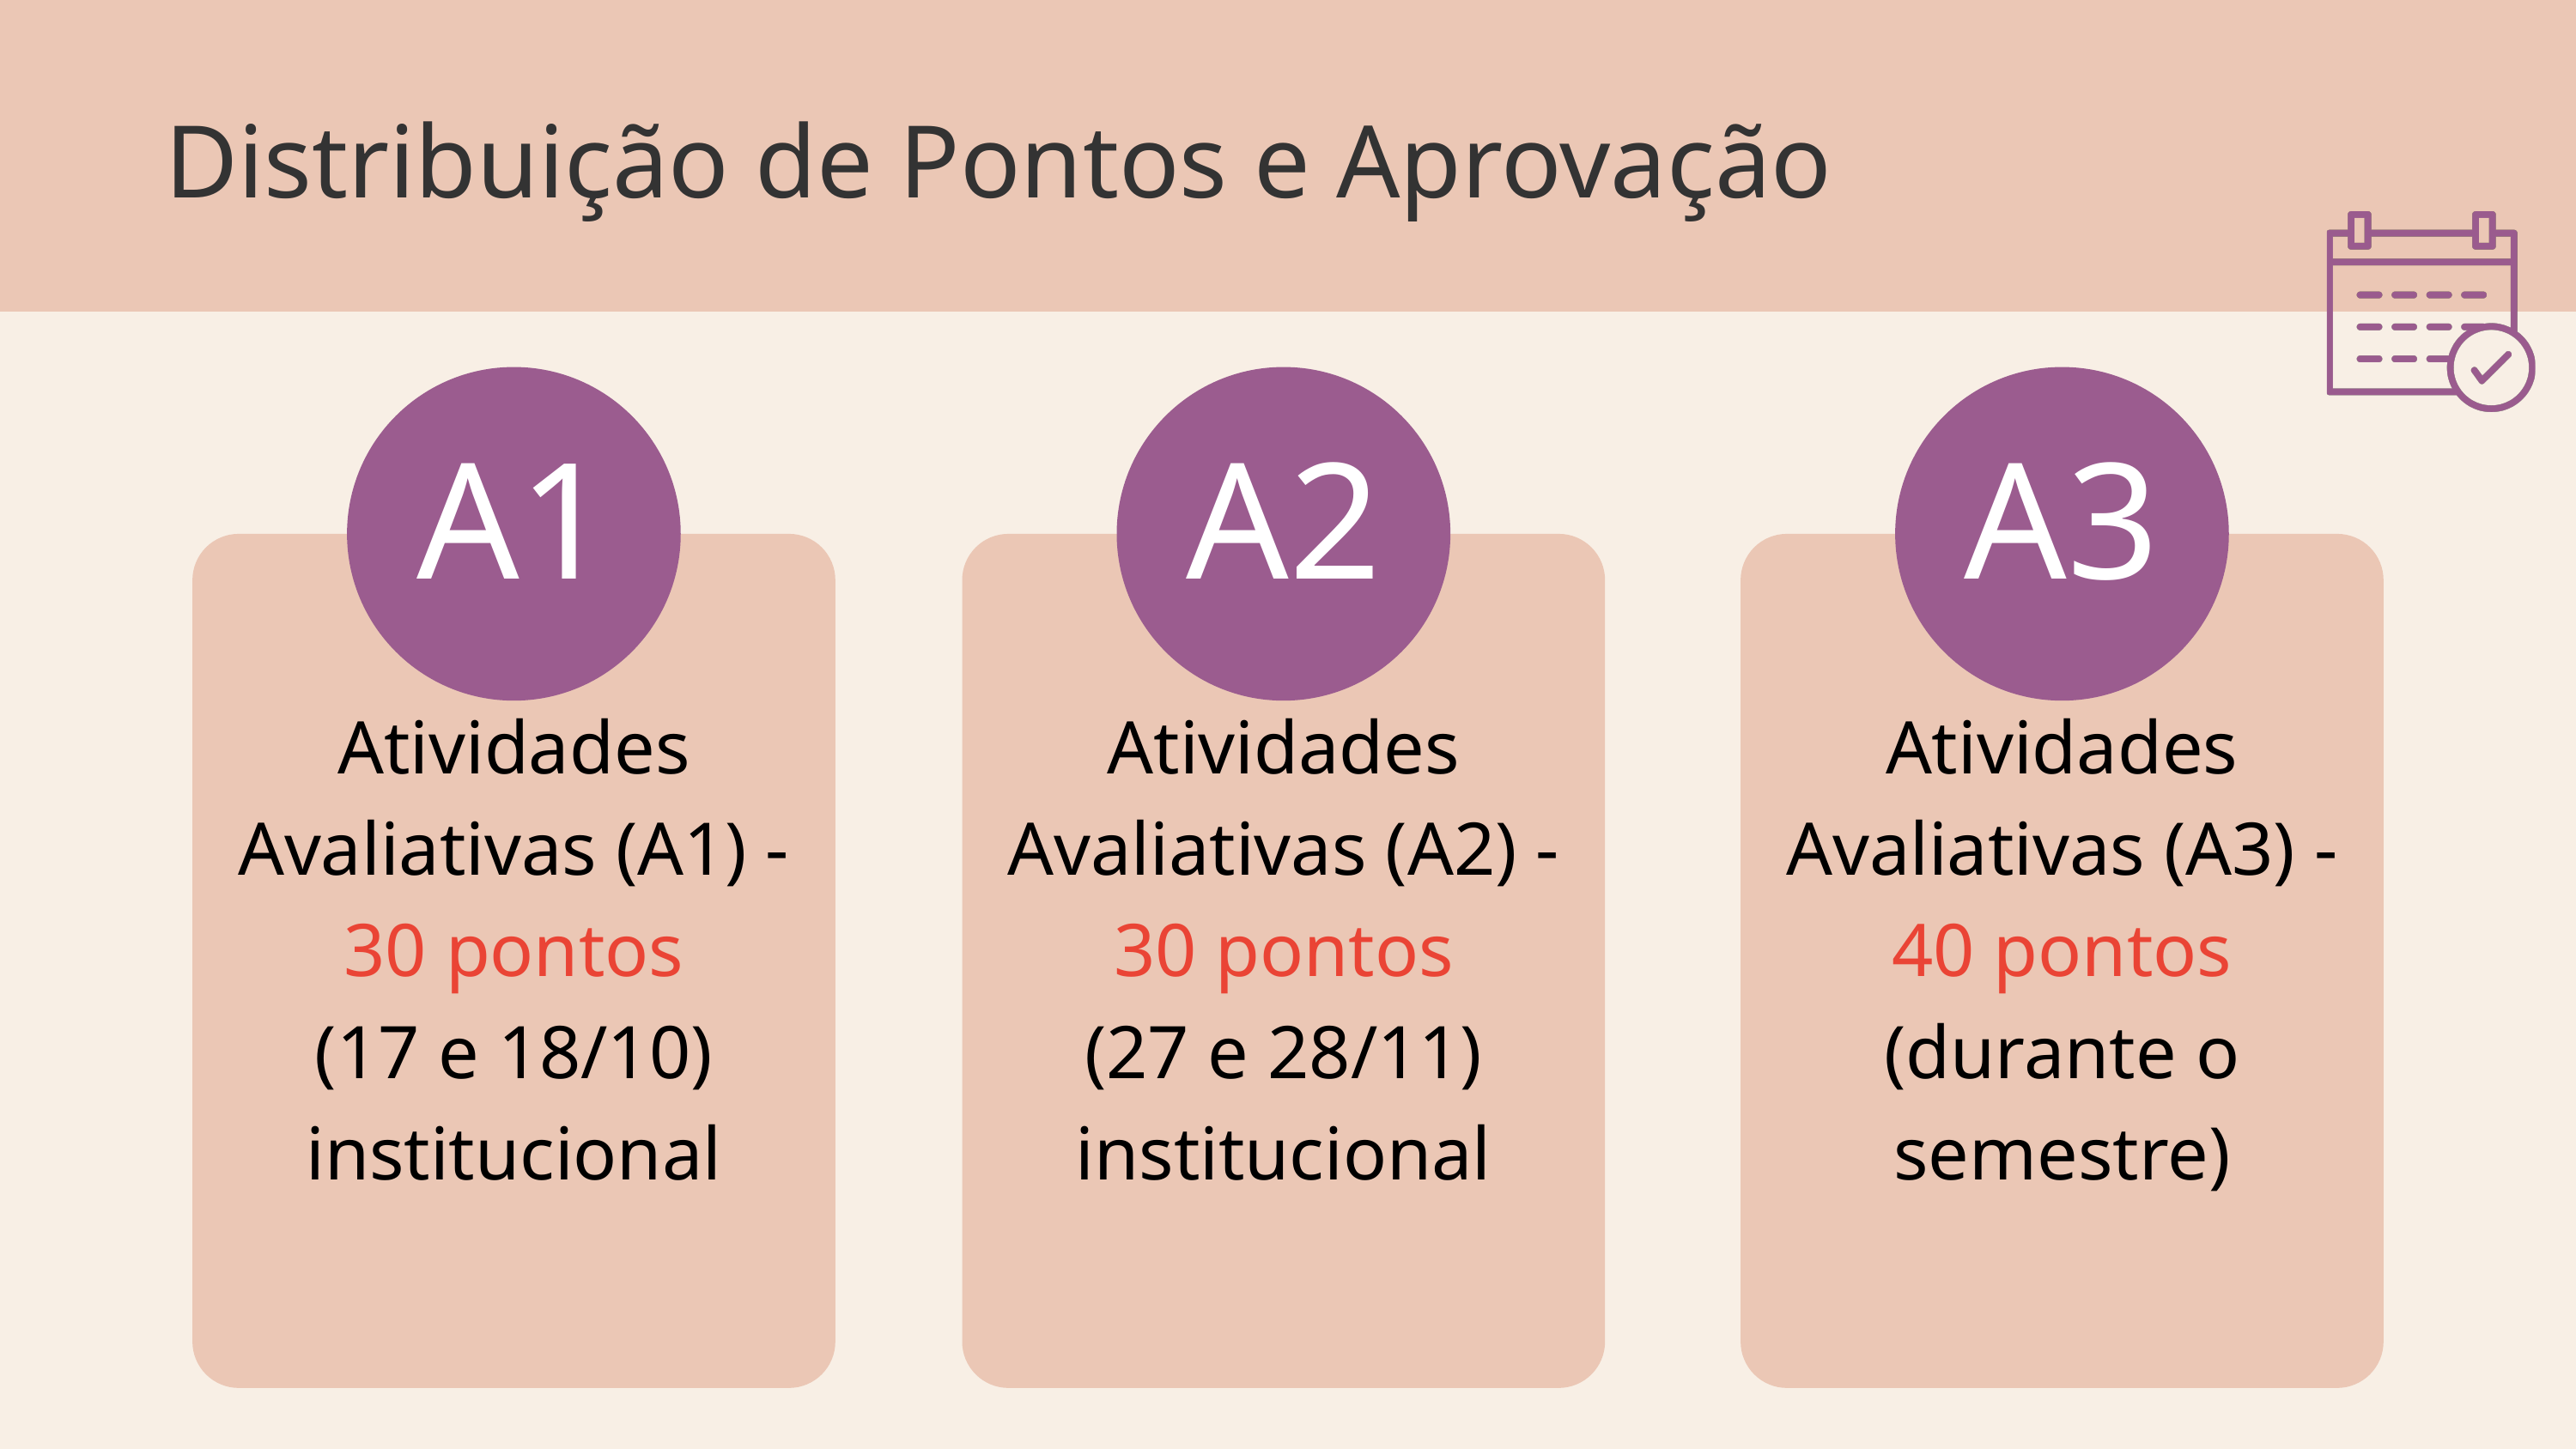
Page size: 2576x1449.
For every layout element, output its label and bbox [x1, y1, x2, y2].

text_box [191, 533, 836, 1389]
text_box [0, 0, 2576, 312]
text_box [1116, 367, 1451, 701]
text_box [346, 367, 682, 701]
text_box [1894, 367, 2230, 701]
text_box [2326, 322, 2536, 412]
text_box [1740, 533, 2385, 1389]
text_box [962, 533, 1606, 1389]
